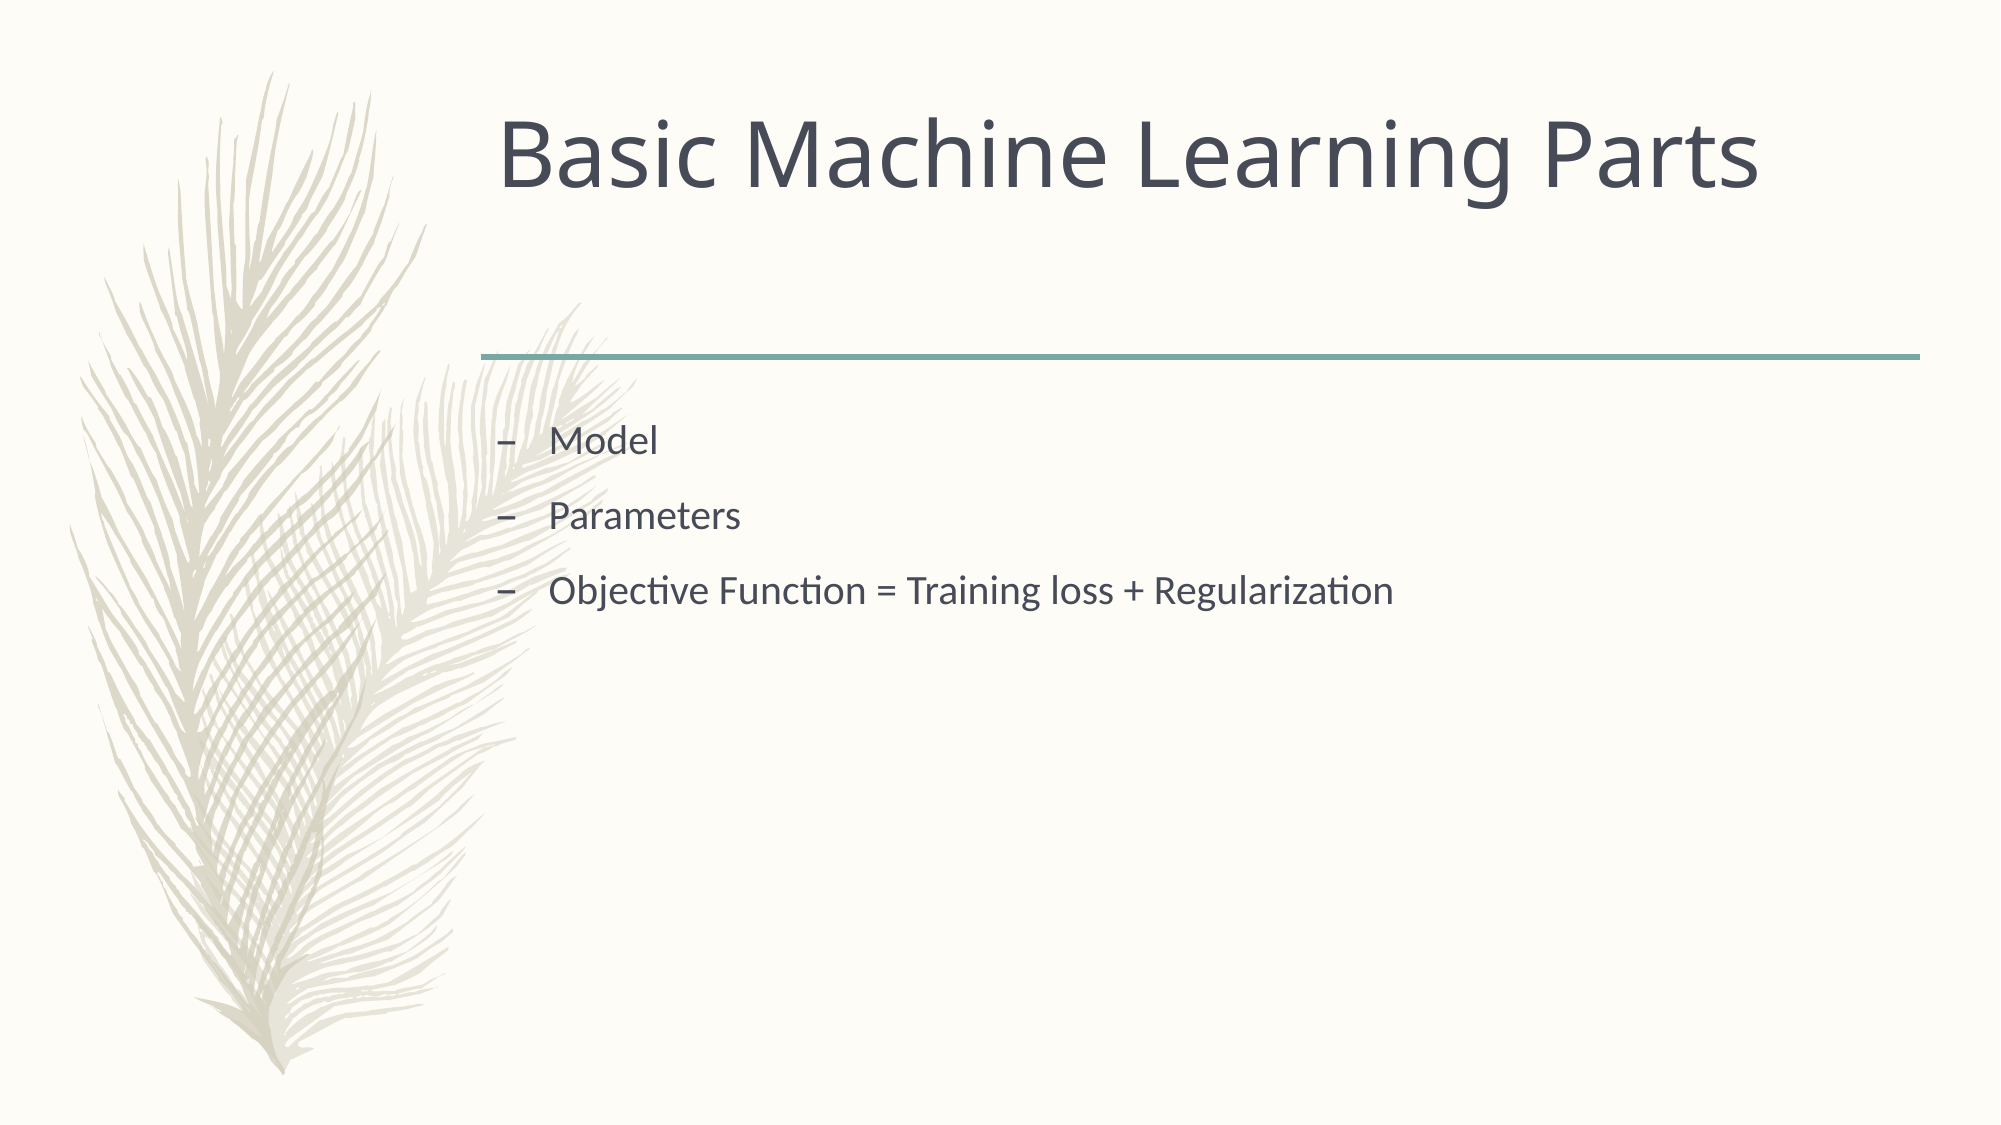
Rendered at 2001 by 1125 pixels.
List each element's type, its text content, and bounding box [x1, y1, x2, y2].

title Basic Machine Learning Parts [481, 93, 1920, 350]
list Model Parameters Objective Function = Training loss + Regularization [481, 399, 1920, 999]
